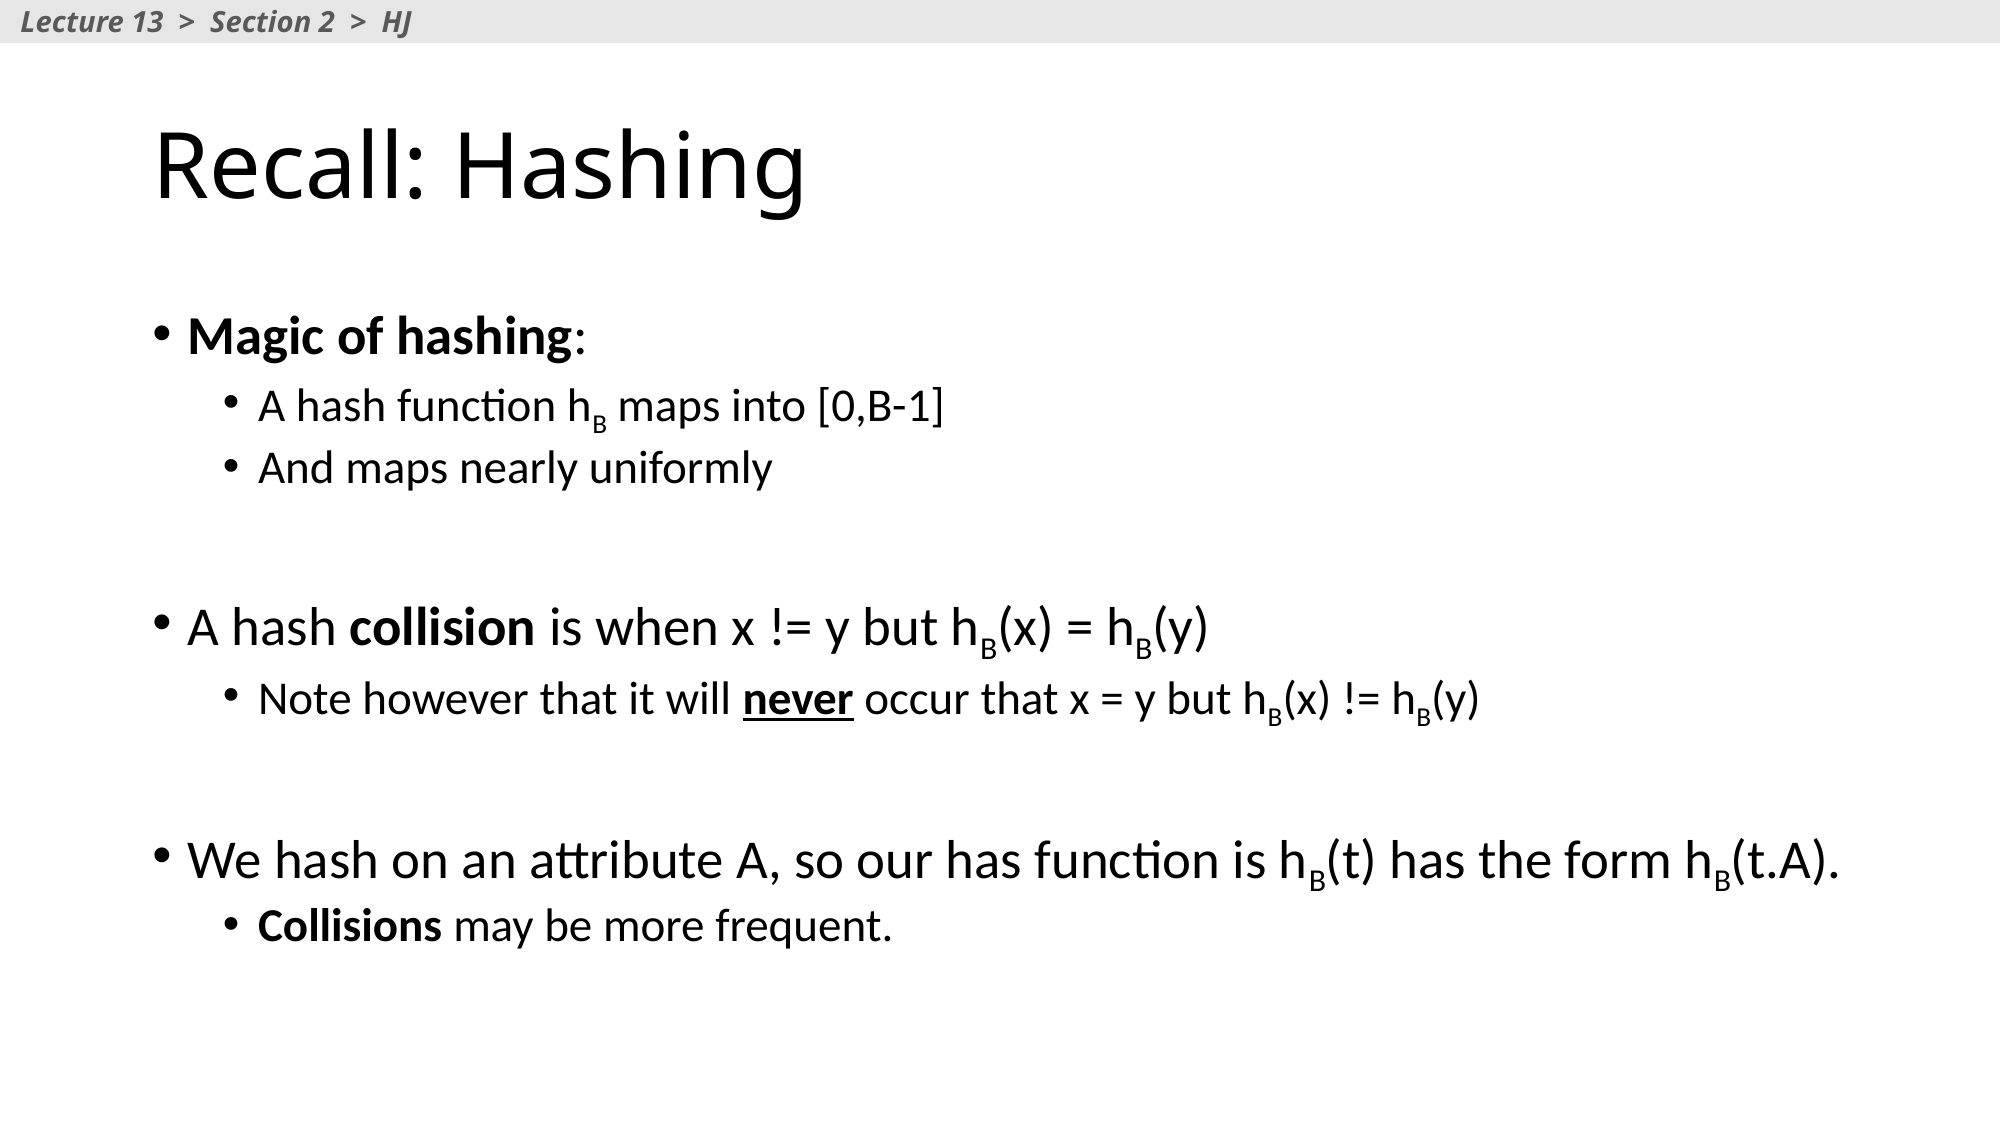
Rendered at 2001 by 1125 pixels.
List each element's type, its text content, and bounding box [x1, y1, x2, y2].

list Magic of hashing: A hash function hB maps into [0,B-1] And maps nearly uniformly A hash collision is when x != y but hB(x) = hB(y) Note however that it will never occur that x = y but hB(x) != hB(y) We hash on an attribute A, so our has function is hB(t) has the form hB(t.A). Collisions may be more frequent. [137, 299, 1863, 1014]
title Recall: Hashing [137, 59, 1863, 278]
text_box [0, 0, 2000, 47]
